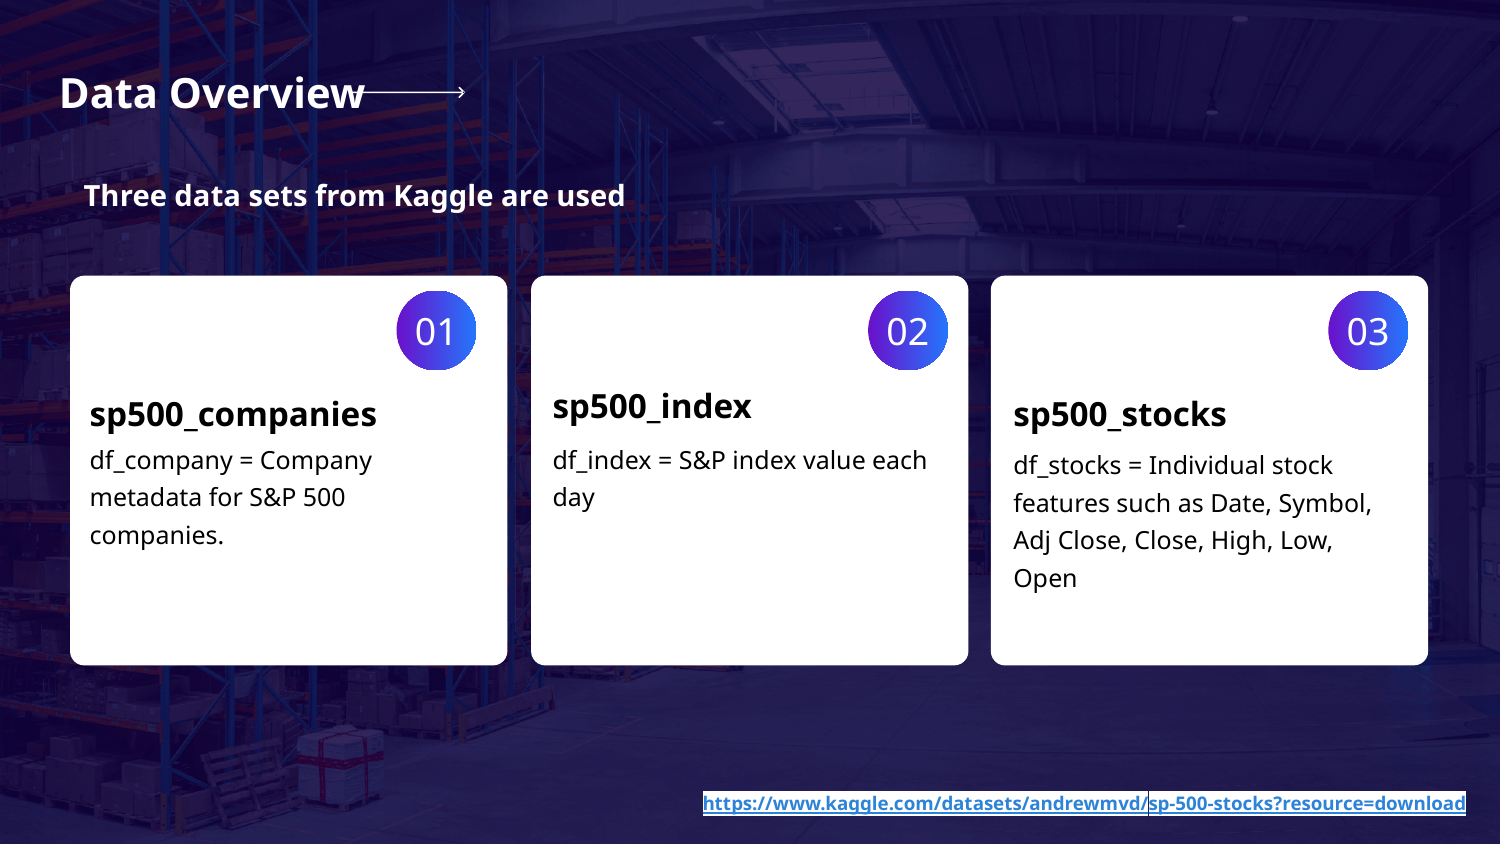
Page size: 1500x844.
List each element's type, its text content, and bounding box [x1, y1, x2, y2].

text_box 01 [396, 290, 477, 371]
text_box 03 [1328, 290, 1408, 371]
text_box Three data sets from Kaggle are used [68, 159, 882, 229]
text_box 02 [868, 290, 948, 371]
list df_stocks = Individual stock features such as Date, Symbol, Adj Close, Close, High, Low, Open [1007, 442, 1416, 625]
text_box [69, 274, 509, 667]
picture [0, 0, 1500, 844]
title sp500_companies [83, 380, 491, 437]
list df_index = S&P index value each day [546, 437, 953, 643]
text_box [990, 274, 1429, 667]
title Data Overview [43, 57, 641, 127]
title sp500_stocks [1007, 380, 1417, 438]
title sp500_index [546, 380, 953, 437]
list df_company = Company metadata for S&P 500 companies. [83, 437, 491, 643]
text_box [530, 274, 970, 667]
text_box https://www.kaggle.com/datasets/andrewmvd/sp-500-stocks?resource=download [687, 770, 1500, 840]
